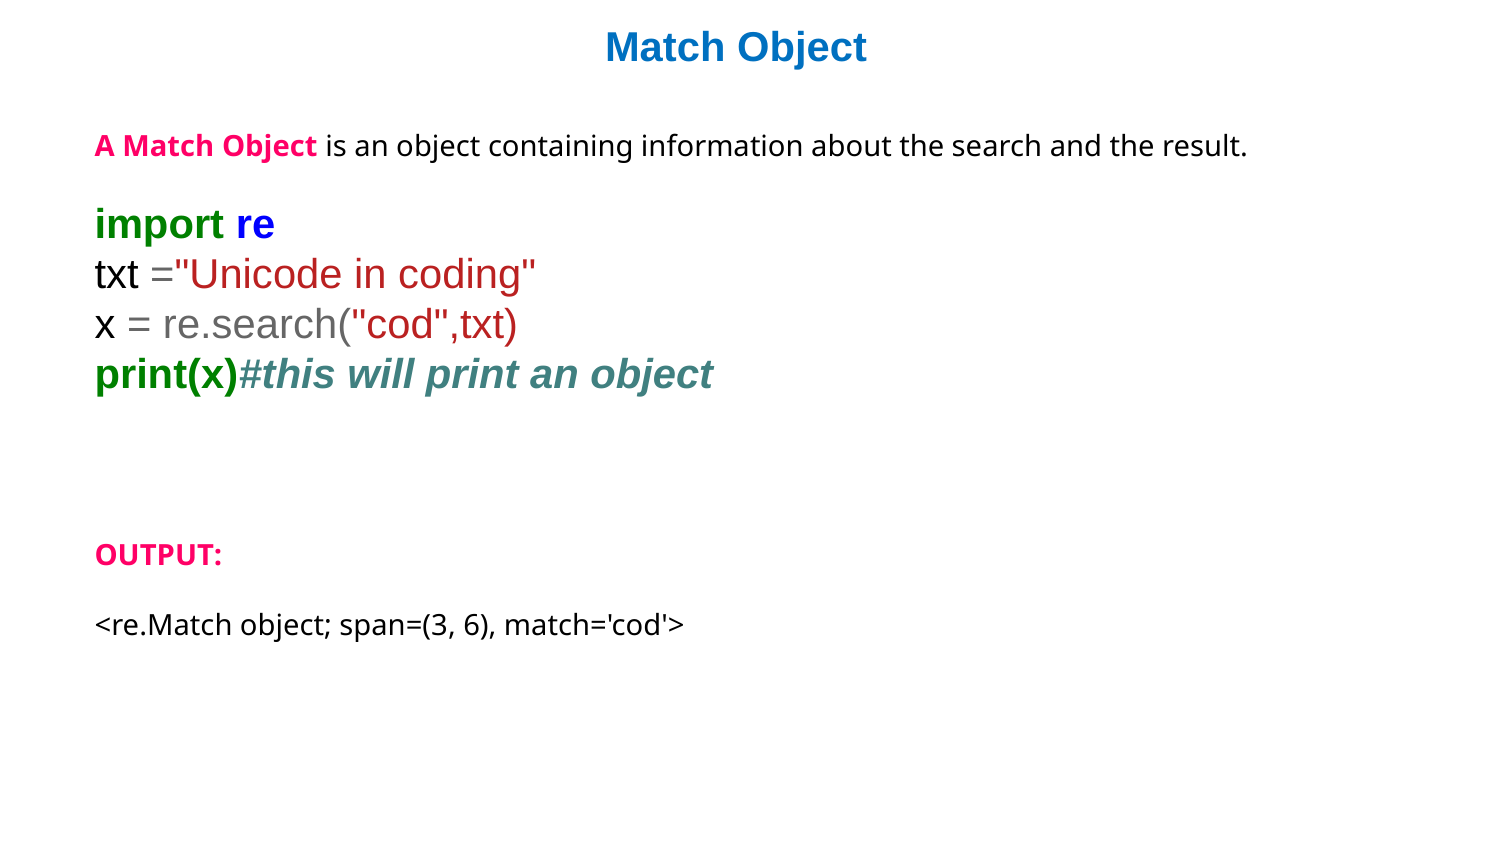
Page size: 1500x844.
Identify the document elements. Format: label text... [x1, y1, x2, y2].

text_box A Match Object is an object containing information about the search and the result. import re txt ="Unicode in coding" x = re.search("cod",txt) print(x)#this will print an object OUTPUT: <re.Match object; span=(3, 6), match='cod'> [79, 119, 1420, 649]
text_box Match Object [590, 12, 883, 78]
